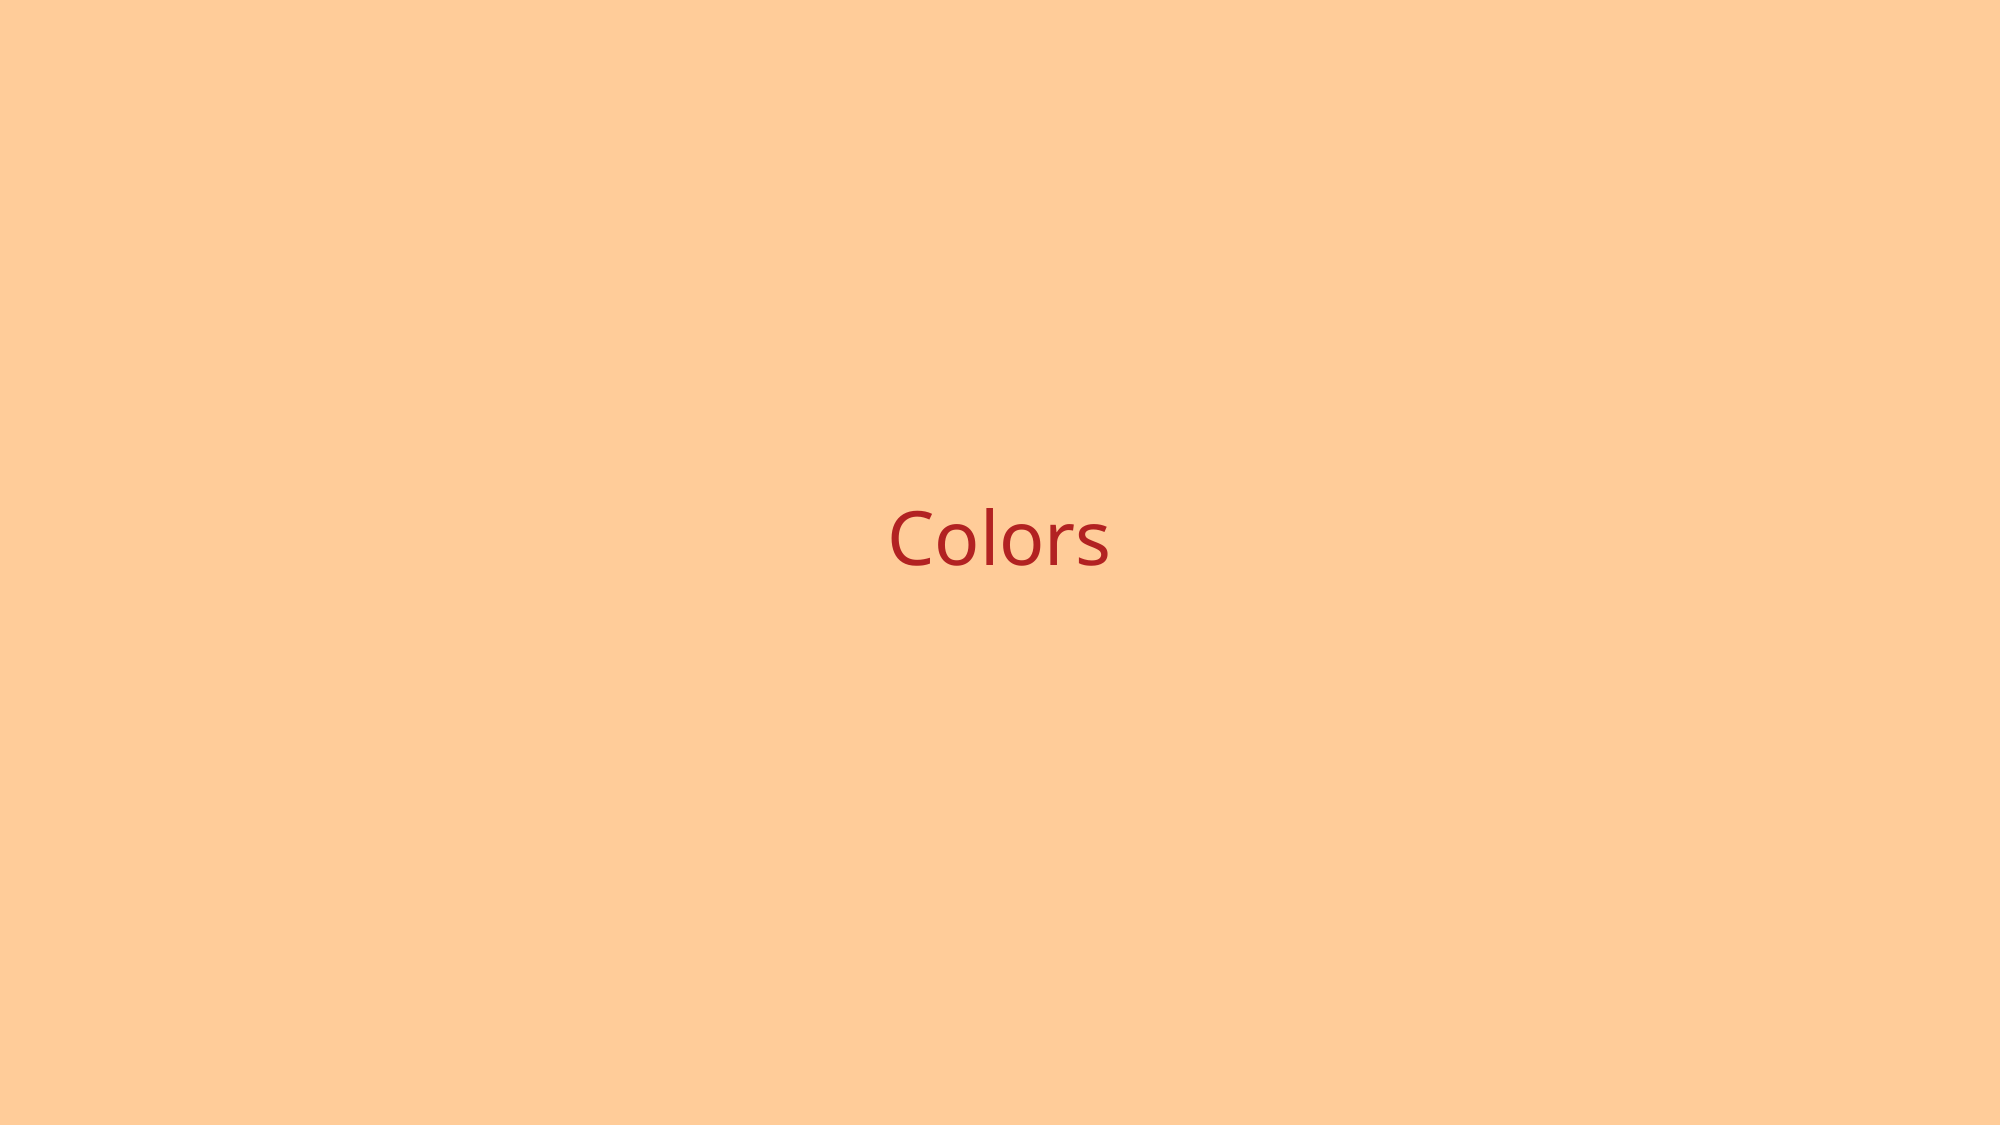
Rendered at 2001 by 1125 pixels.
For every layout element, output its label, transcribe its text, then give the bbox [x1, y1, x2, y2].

title Colors [0, 488, 2000, 594]
